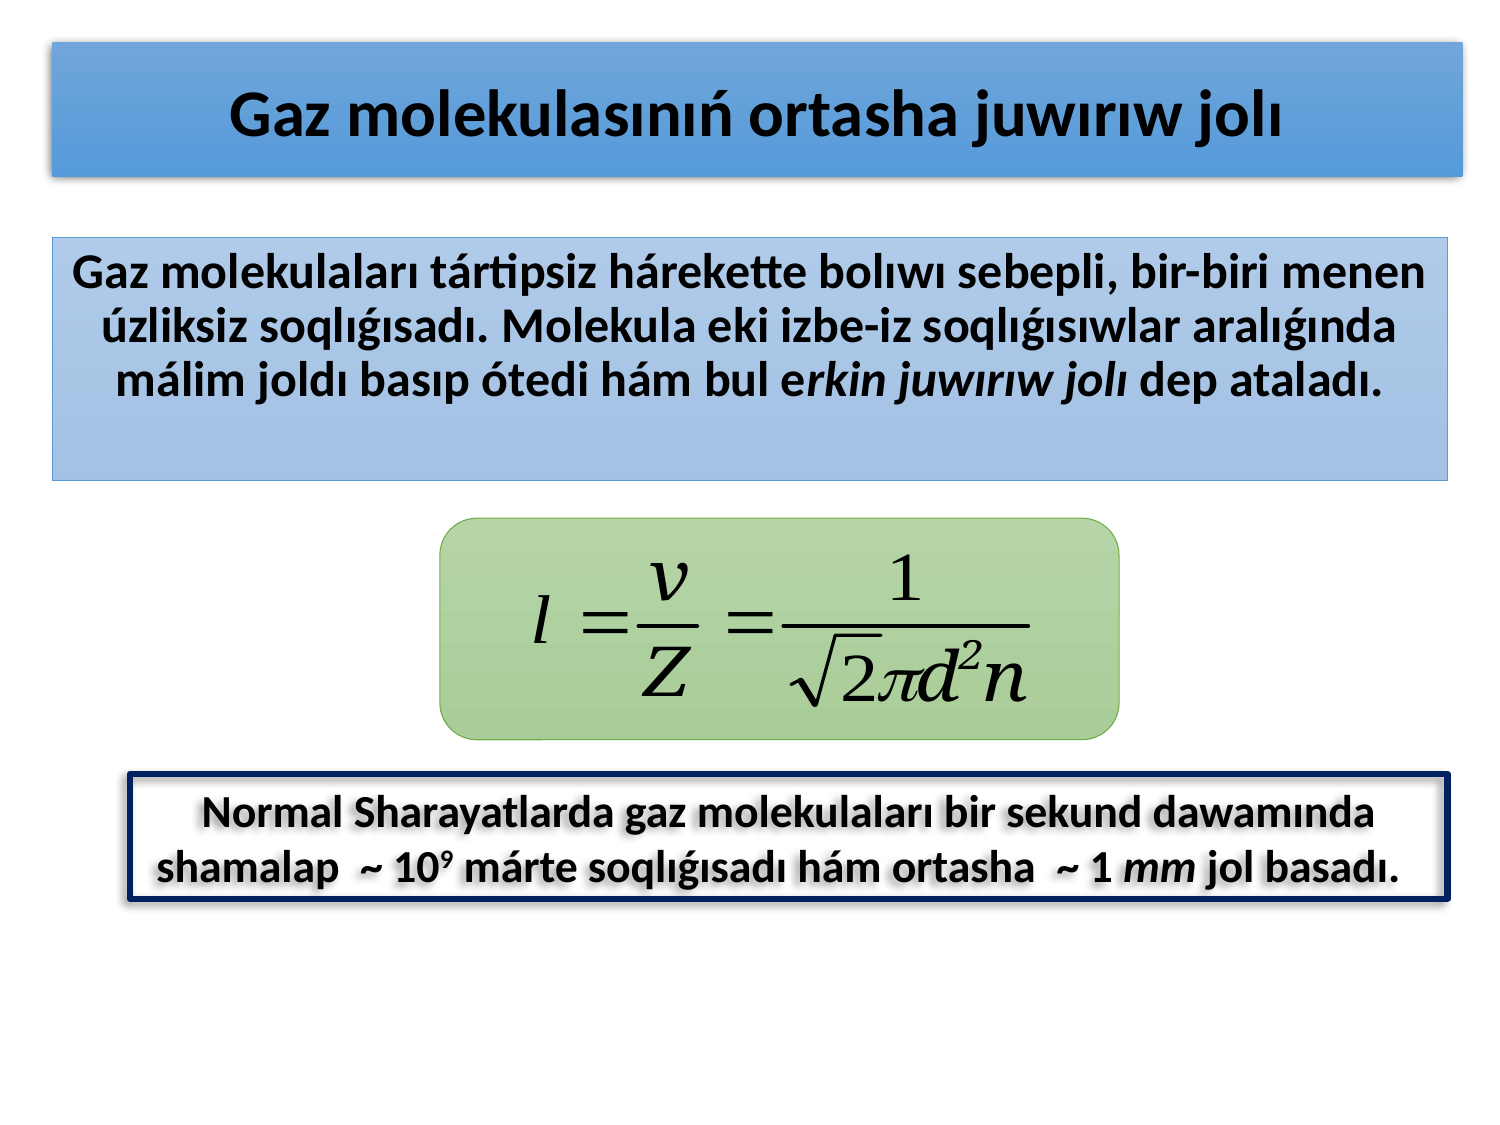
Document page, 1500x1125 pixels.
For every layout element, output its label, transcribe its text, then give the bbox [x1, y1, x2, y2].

text_box Normal Sharayatlarda gaz molekulaları bir sekund dawamında shamalap ~ 109 márte soqlıǵısadı hám ortasha ~ 1 mm jol basadı. [129, 773, 1448, 899]
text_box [439, 518, 1120, 740]
list Gaz molekulaları tártipsiz hárekette bolıwı sebepli, bir-biri menen úzliksiz soqlıǵısadı. Molekula eki izbe-iz soqlıǵısıwlar aralıǵında málim joldı basıp ótedi hám bul erkin juwırıw jolı dep ataladı. [52, 237, 1448, 481]
text_box Gaz molekulasınıń ortasha juwırıw jolı [52, 42, 1463, 177]
